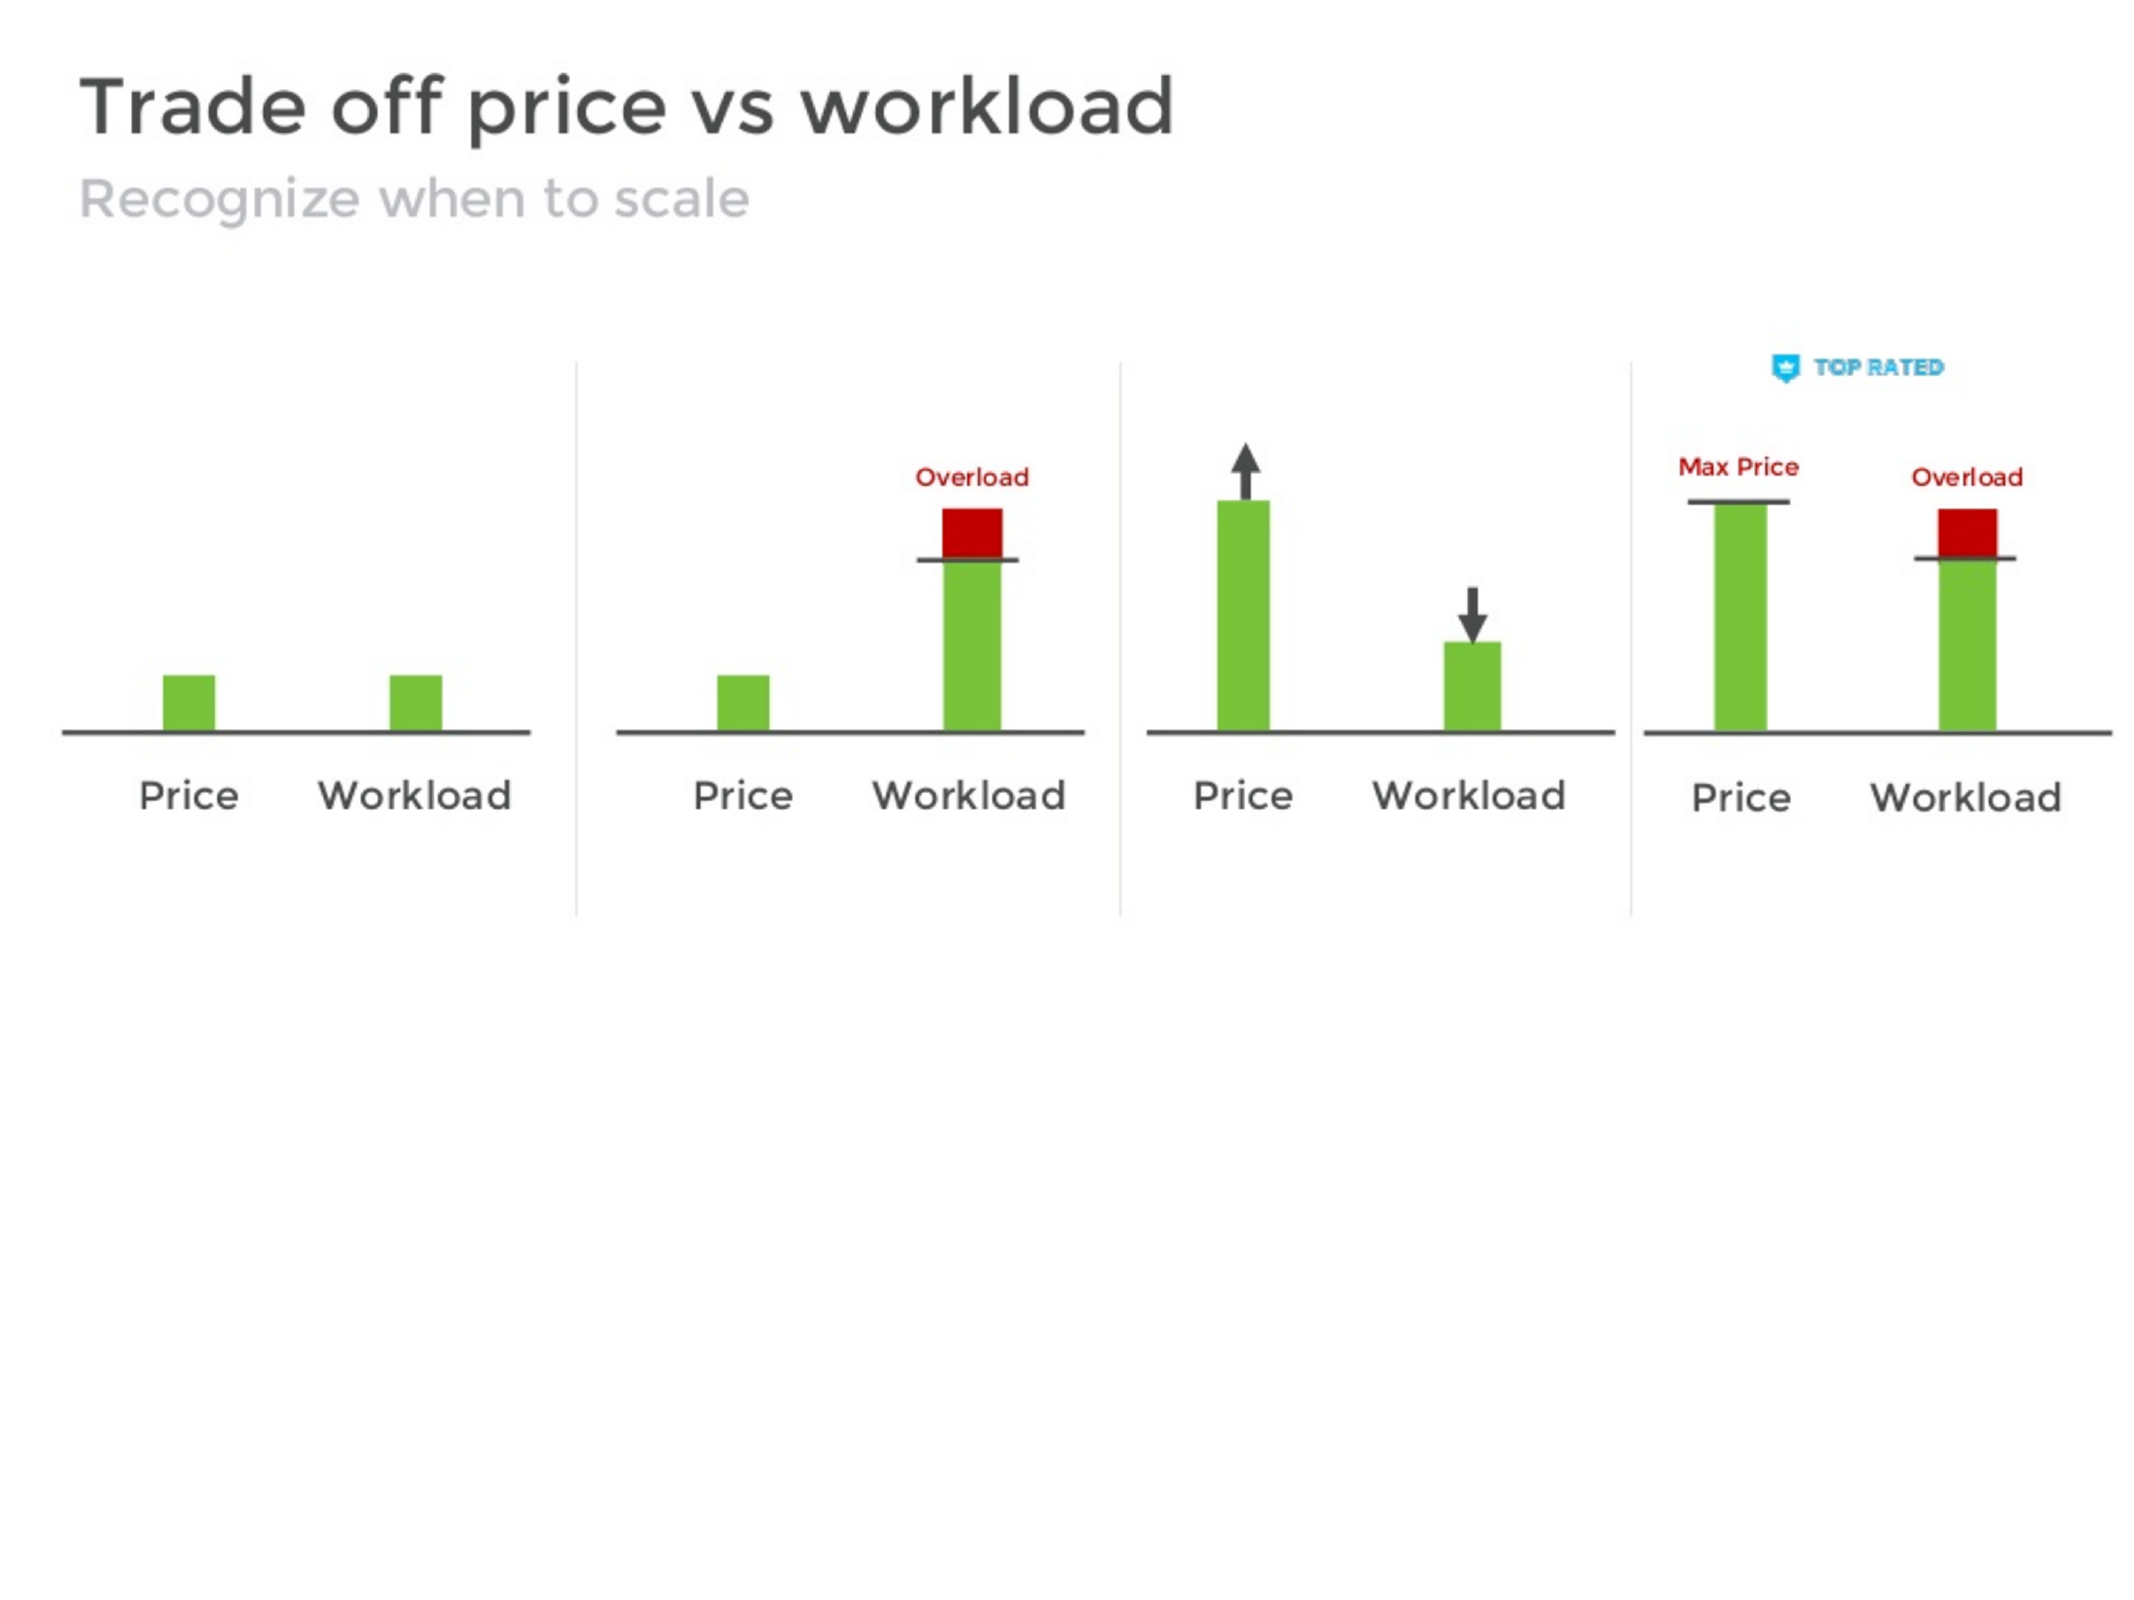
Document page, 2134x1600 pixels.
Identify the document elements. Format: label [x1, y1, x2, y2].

picture [0, 58, 2134, 1188]
